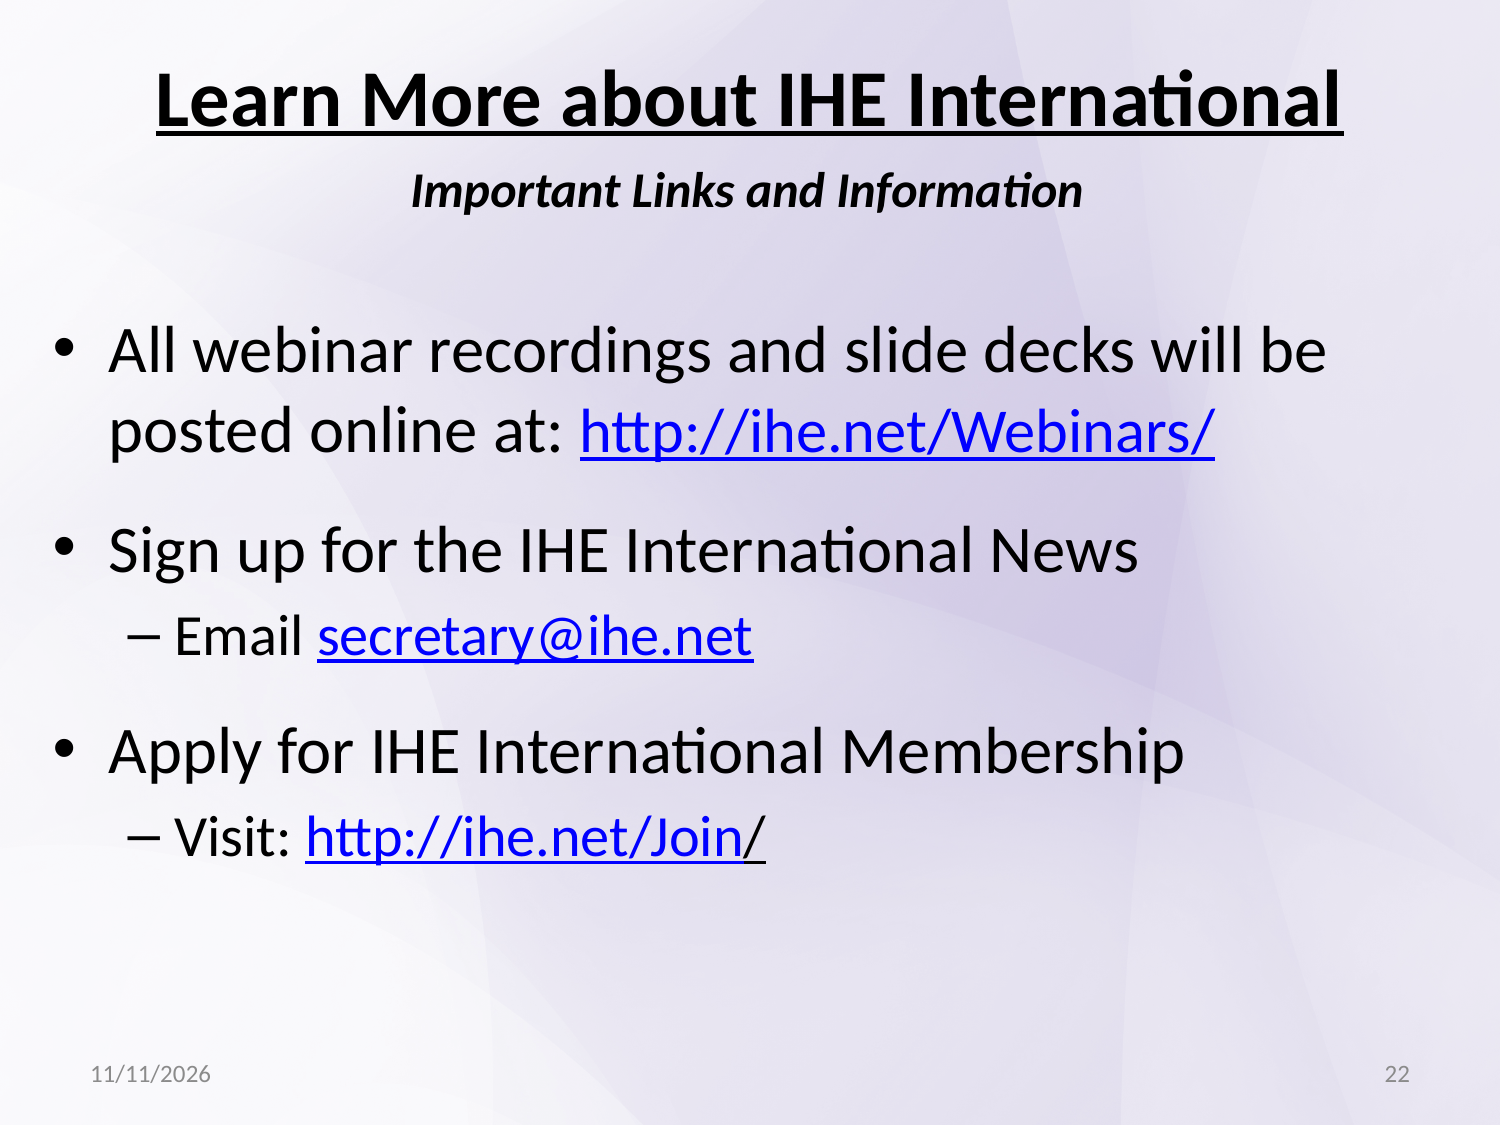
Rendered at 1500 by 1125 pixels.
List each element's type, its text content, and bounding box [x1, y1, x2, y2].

slide_number 22 [1074, 1042, 1425, 1103]
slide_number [75, 1042, 425, 1103]
list All webinar recordings and slide decks will be posted online at: http://ihe.net/Webinars/ Sign up for the IHE International News Email secretary@ihe.net Apply for IHE International Membership Visit: http://ihe.net/Join/ [37, 262, 1463, 1005]
text_box Important Links and Information [395, 149, 1099, 225]
title Learn More about IHE International [75, 0, 1425, 188]
